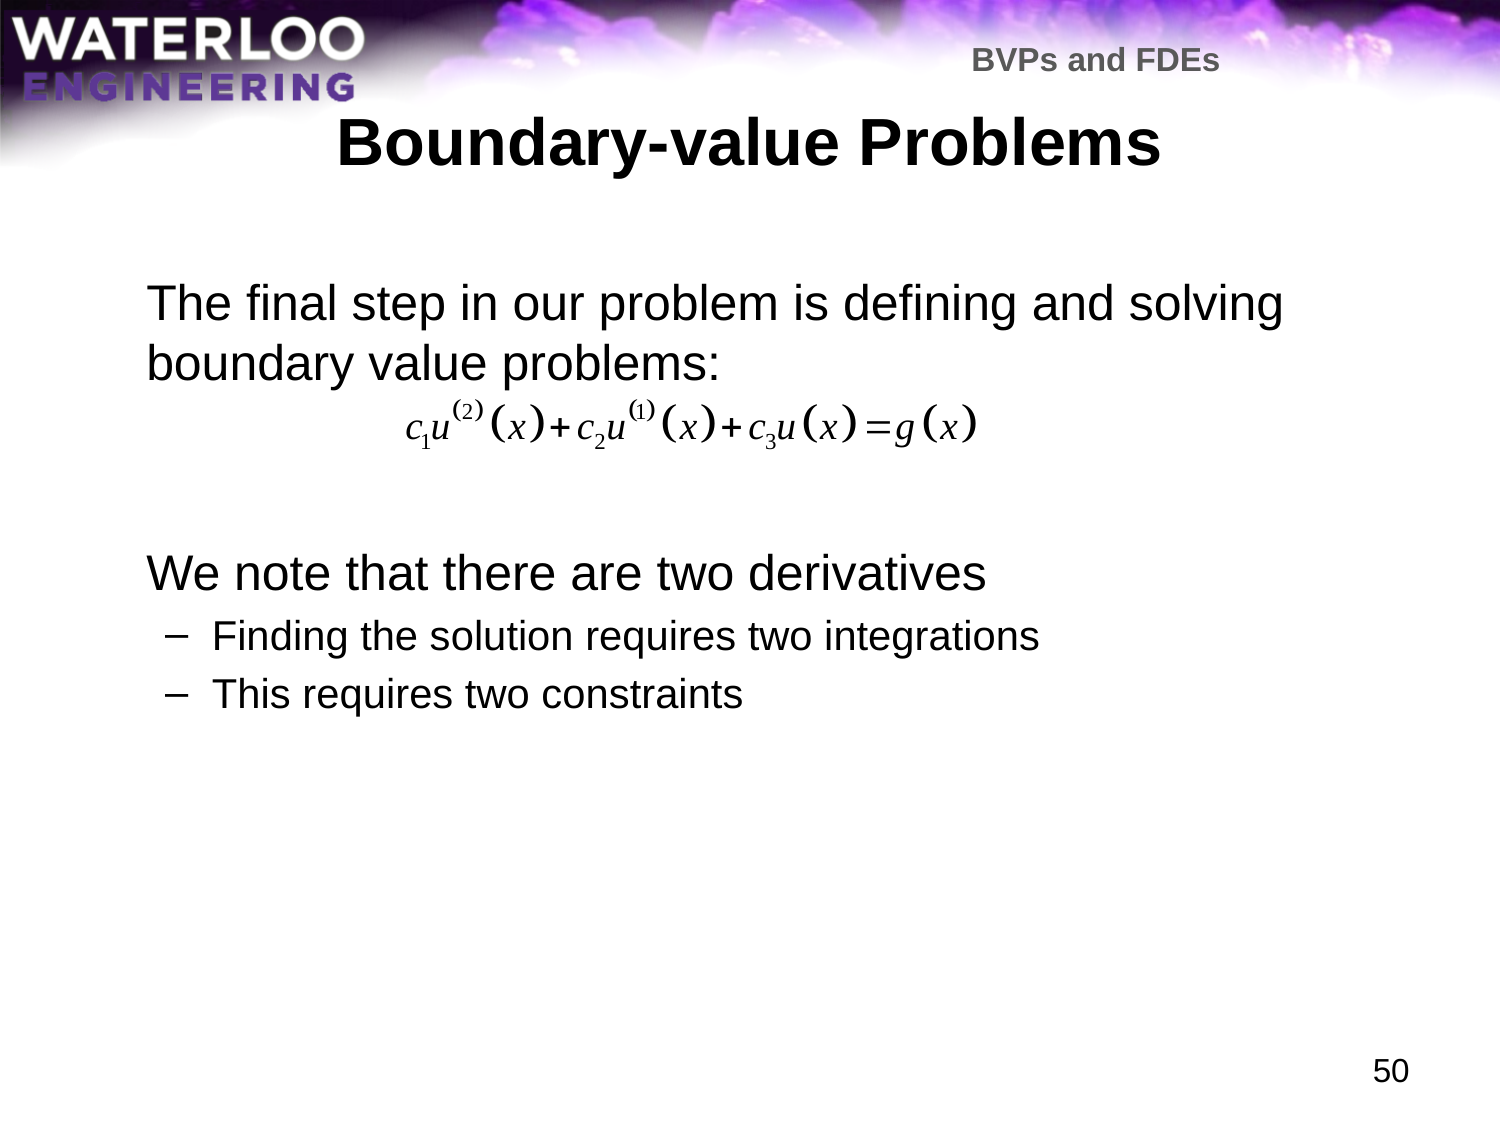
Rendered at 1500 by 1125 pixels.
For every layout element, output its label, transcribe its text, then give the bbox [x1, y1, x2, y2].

slide_number 50 [1296, 1036, 1425, 1097]
list The final step in our problem is defining and solving boundary value problems: We note that there are two derivatives Finding the solution requires two integrations This requires two constraints [74, 262, 1426, 1020]
picture [0, 0, 1500, 1125]
footer BVPs and FDEs [535, 31, 1236, 74]
title Boundary-value Problems [74, 44, 1426, 233]
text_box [399, 392, 983, 463]
